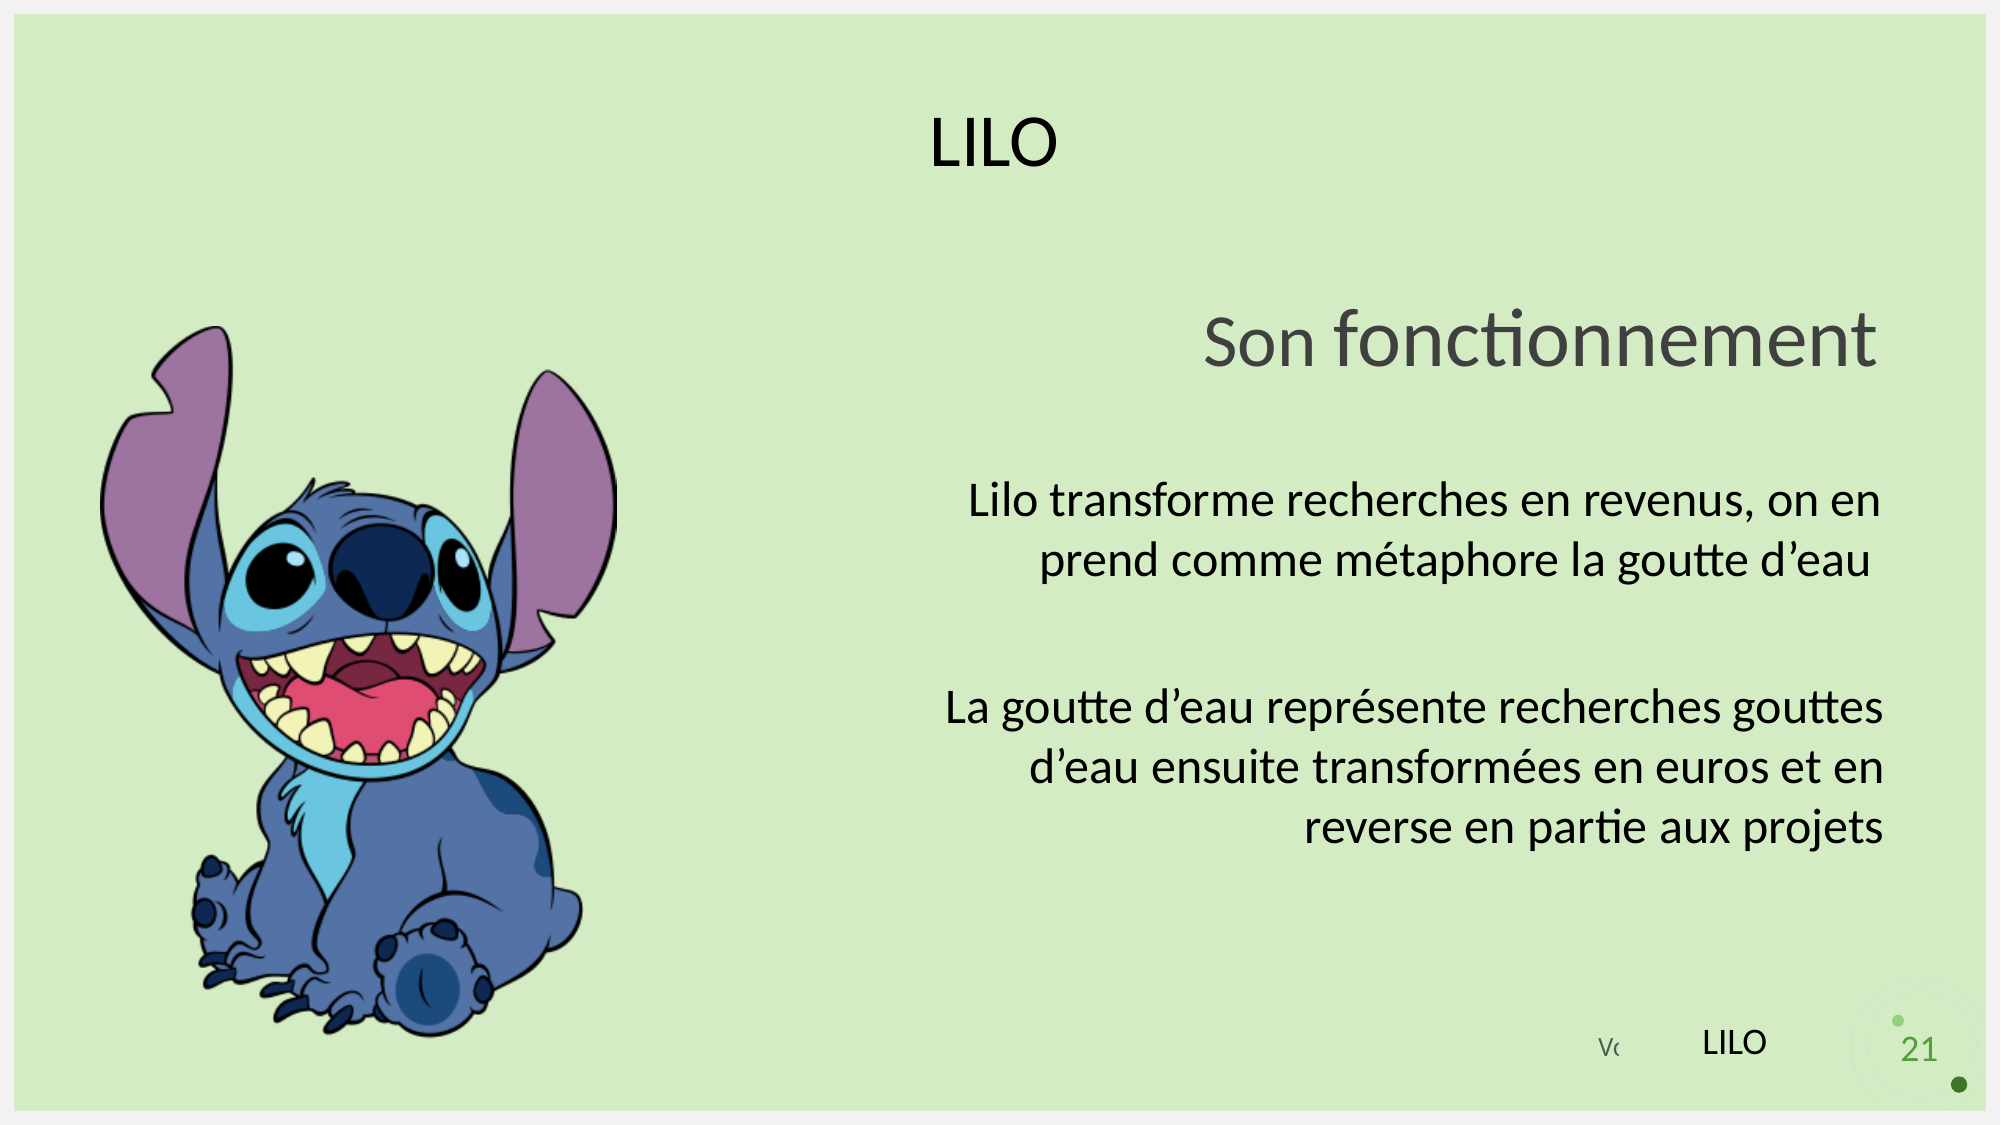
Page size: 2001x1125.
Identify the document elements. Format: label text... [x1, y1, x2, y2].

text_box La goutte d’eau représente recherches gouttes d’eau ensuite transformées en euros et en reverse en partie aux projets [899, 665, 1900, 861]
text_box Lilo transforme recherches en revenus, on en prend comme métaphore la goutte d’eau [897, 459, 1898, 594]
picture [100, 326, 617, 1040]
text_box Son fonctionnement [829, 326, 1880, 385]
text_box LILO [914, 127, 1086, 191]
text_box LILO [1618, 994, 1851, 1085]
